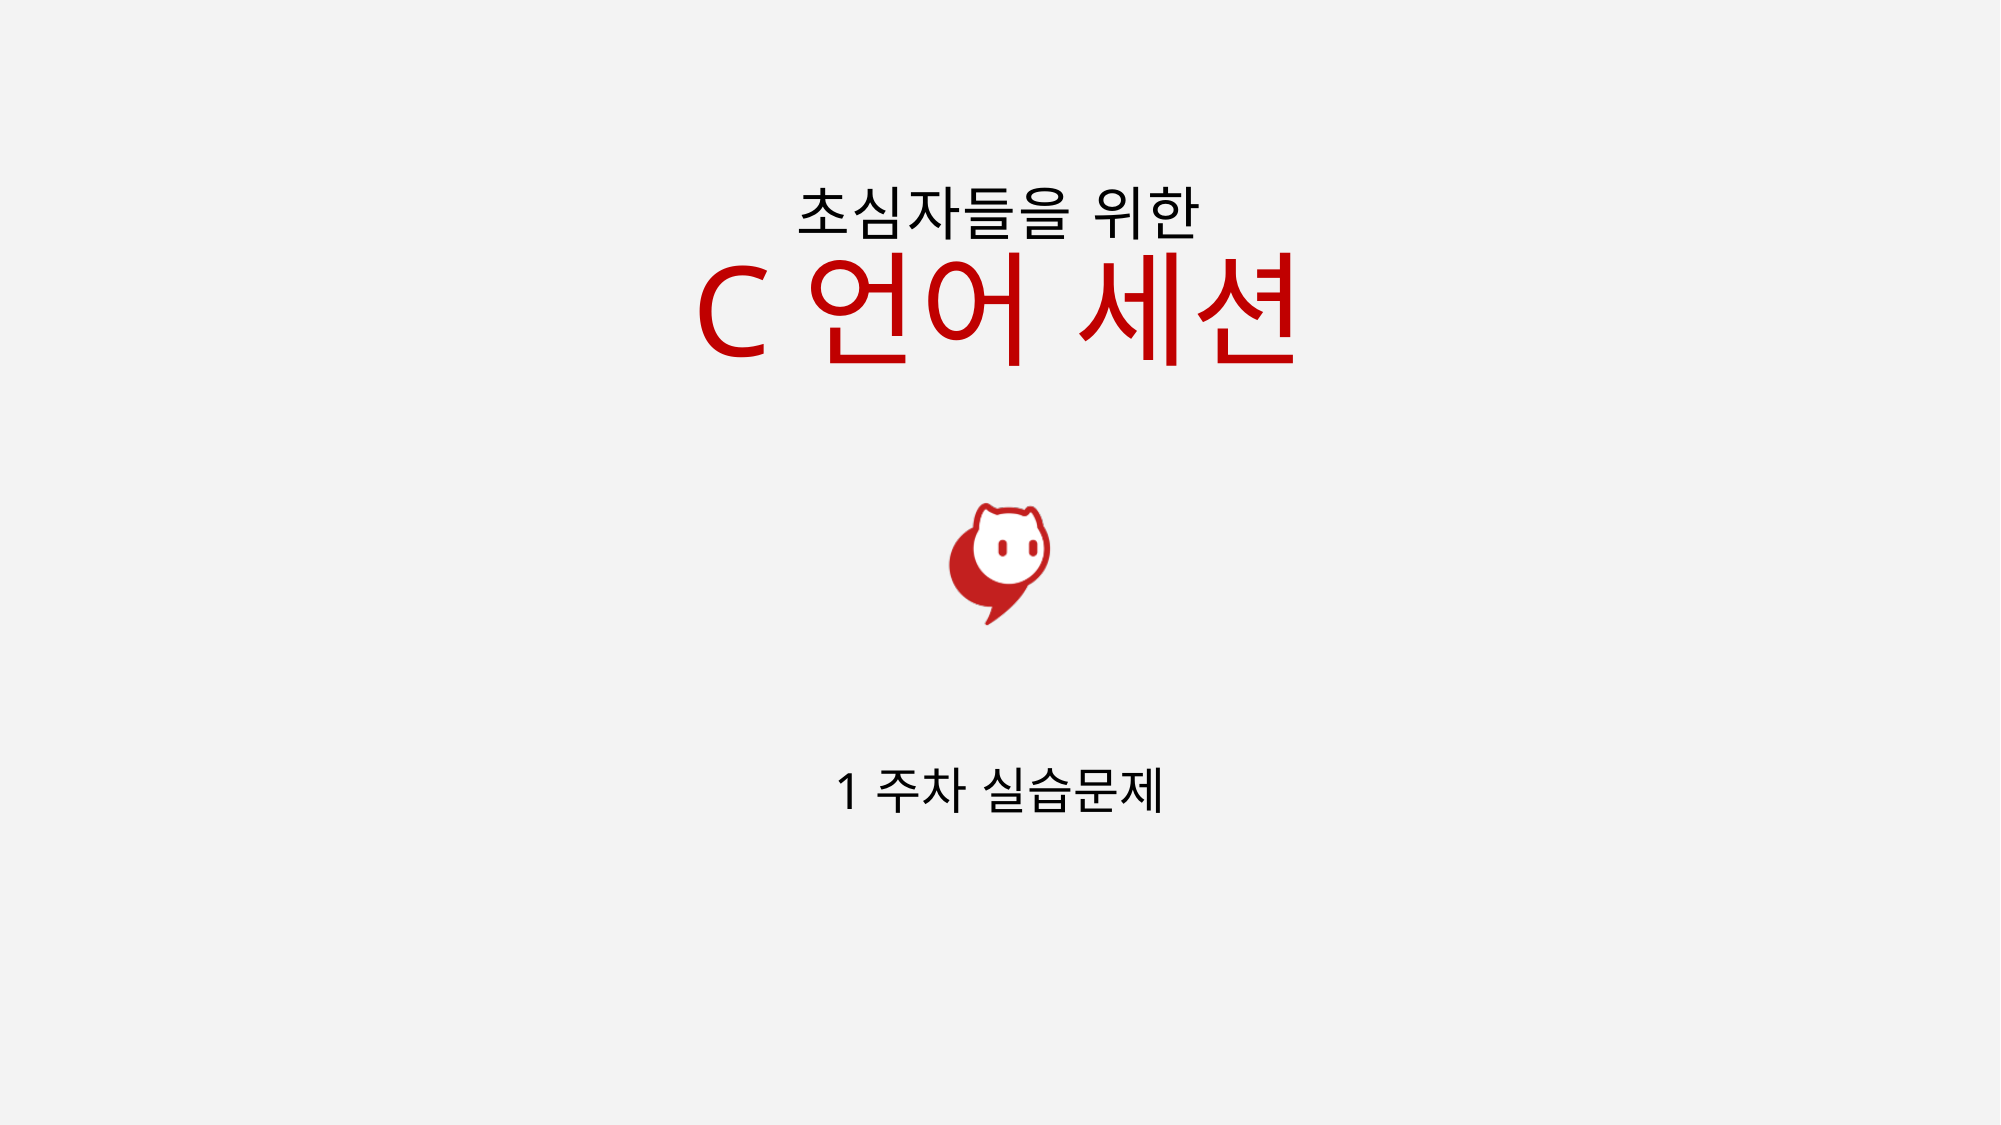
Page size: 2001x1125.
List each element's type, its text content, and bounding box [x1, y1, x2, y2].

picture [926, 488, 1074, 636]
subtitle 1주차 실습문제 [249, 758, 1750, 1031]
text_box 초심자들을 위한 C언어 세션 [249, 36, 1750, 391]
